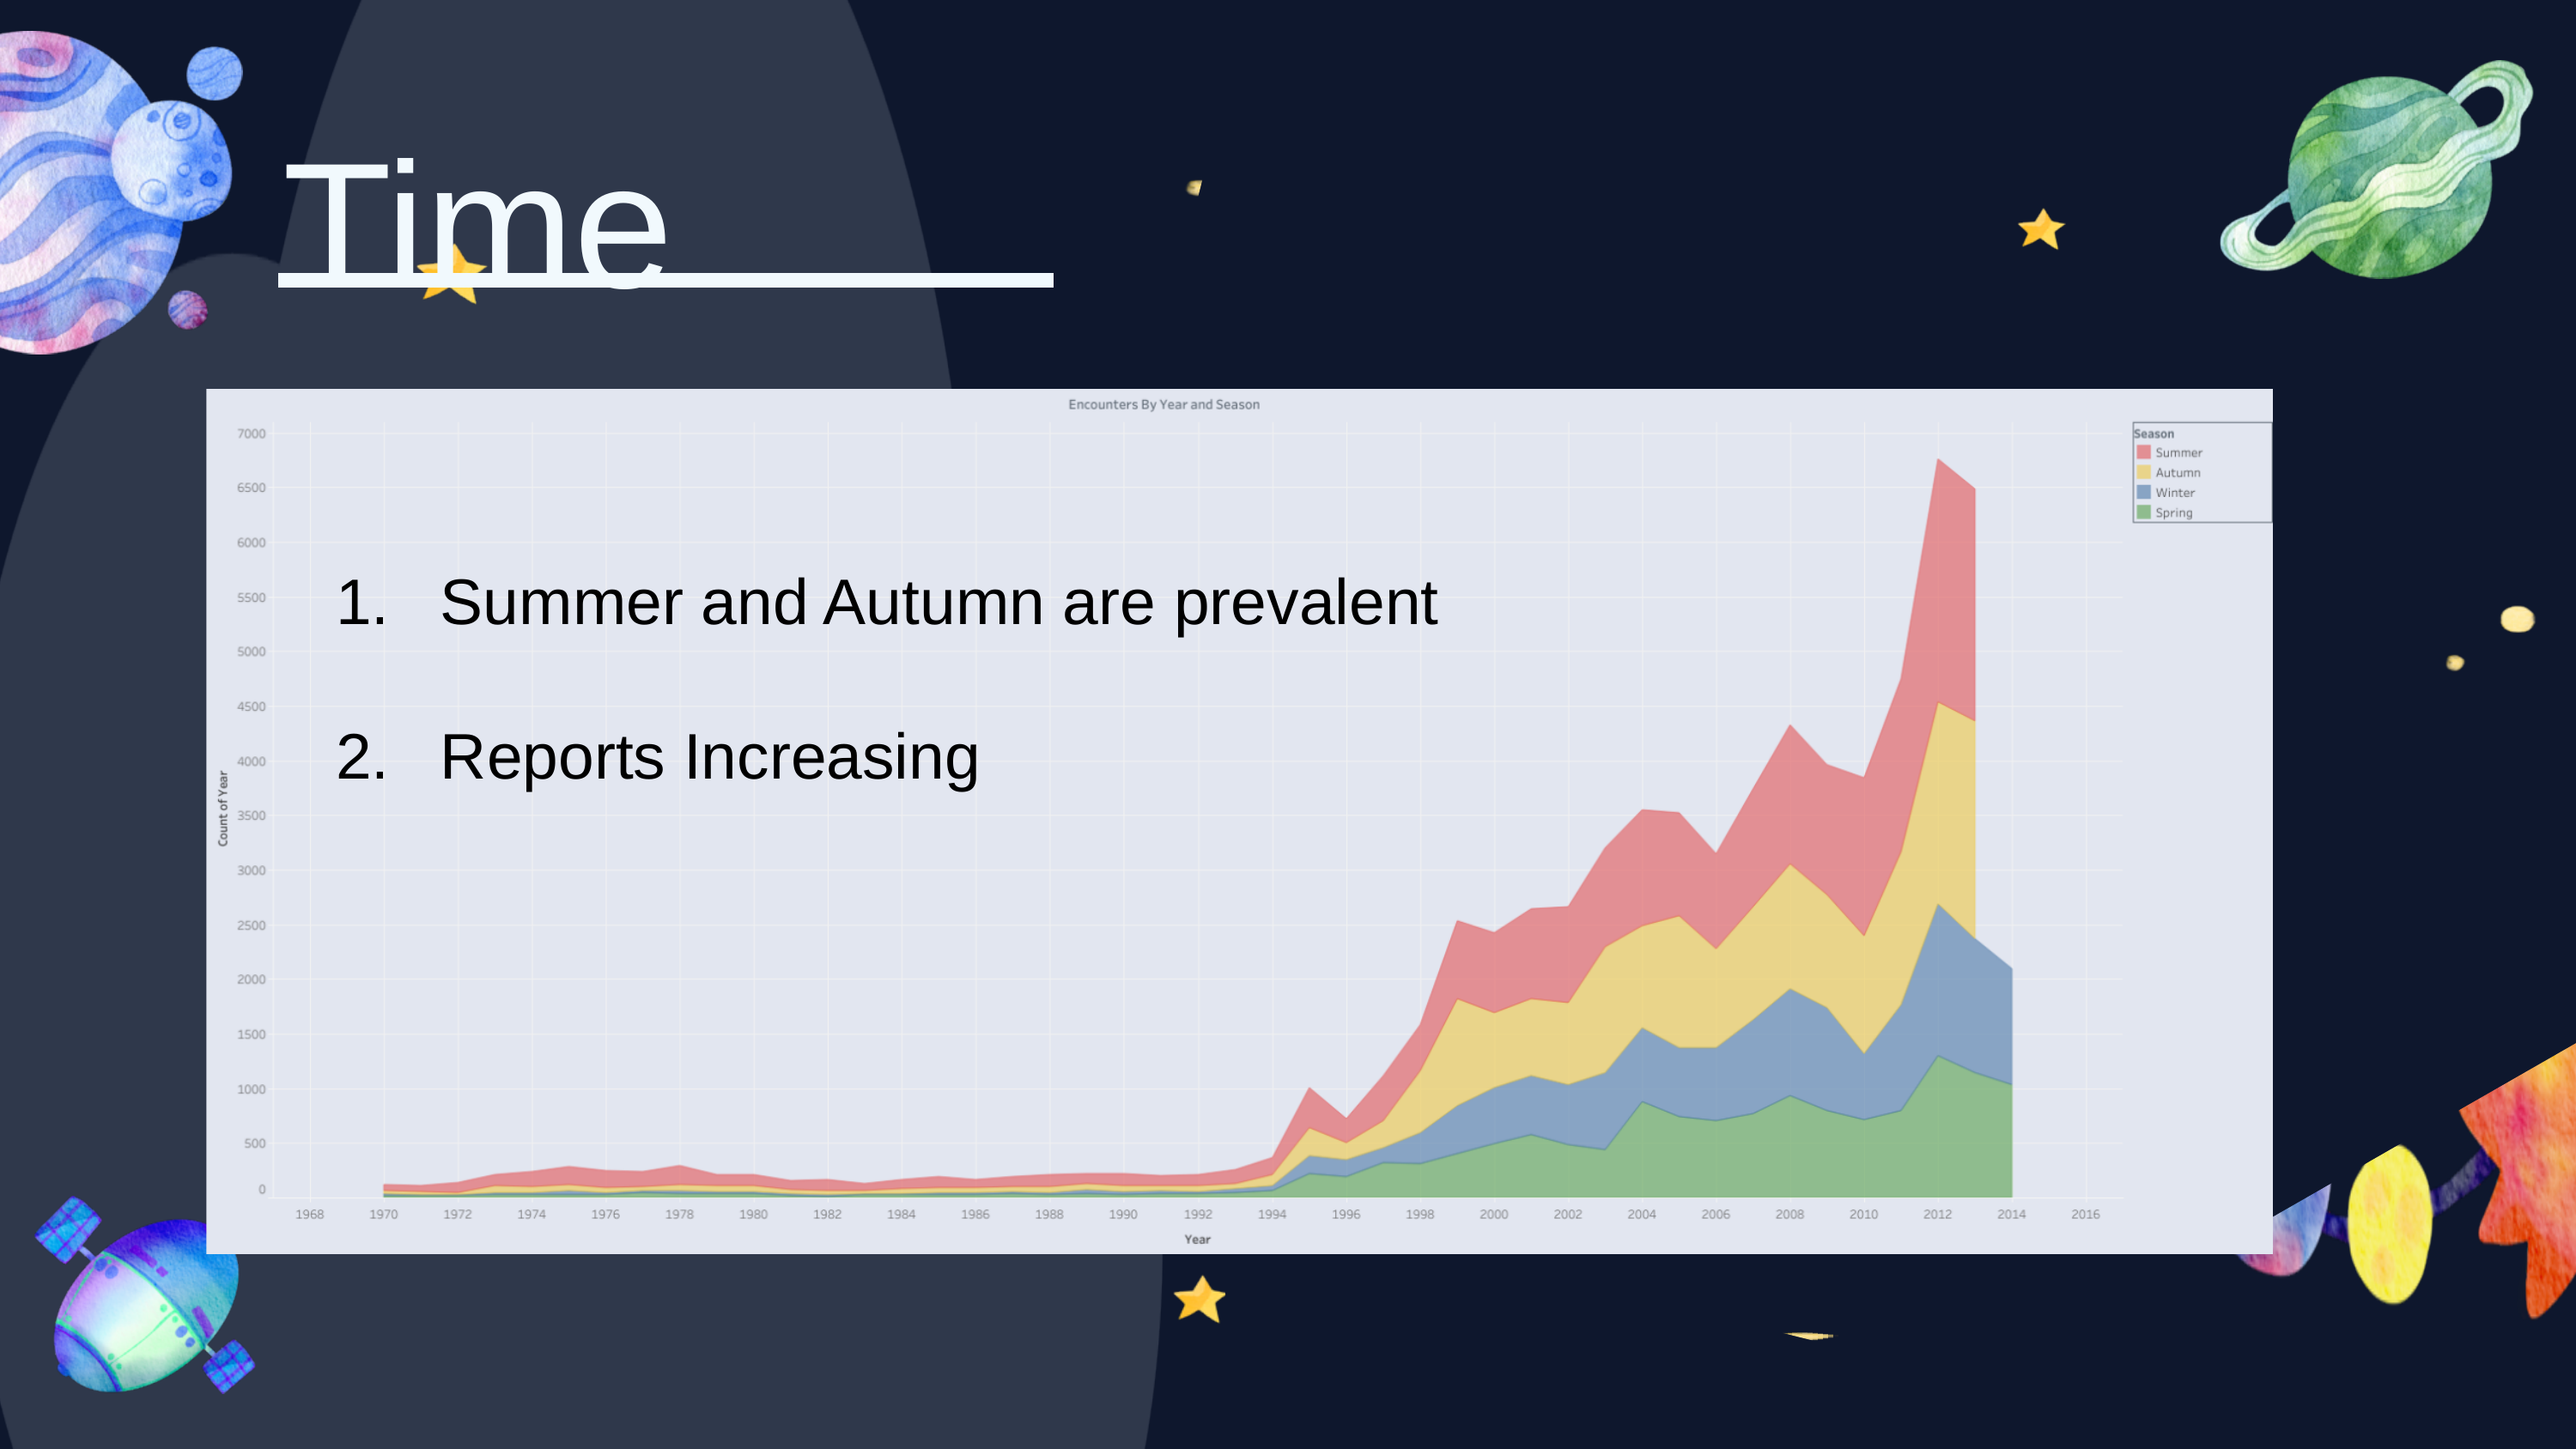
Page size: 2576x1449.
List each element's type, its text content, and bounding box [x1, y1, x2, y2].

text_box Time [283, 65, 1285, 324]
text_box [1155, 1269, 1231, 1338]
text_box [34, 1196, 256, 1394]
text_box [1727, 1288, 1849, 1348]
text_box [2220, 60, 2534, 279]
text_box [0, 31, 243, 355]
text_box [2002, 203, 2069, 263]
text_box [0, 0, 1163, 1449]
text_box [2070, 1043, 2576, 1449]
picture [206, 388, 2274, 1254]
text_box [2431, 567, 2559, 687]
